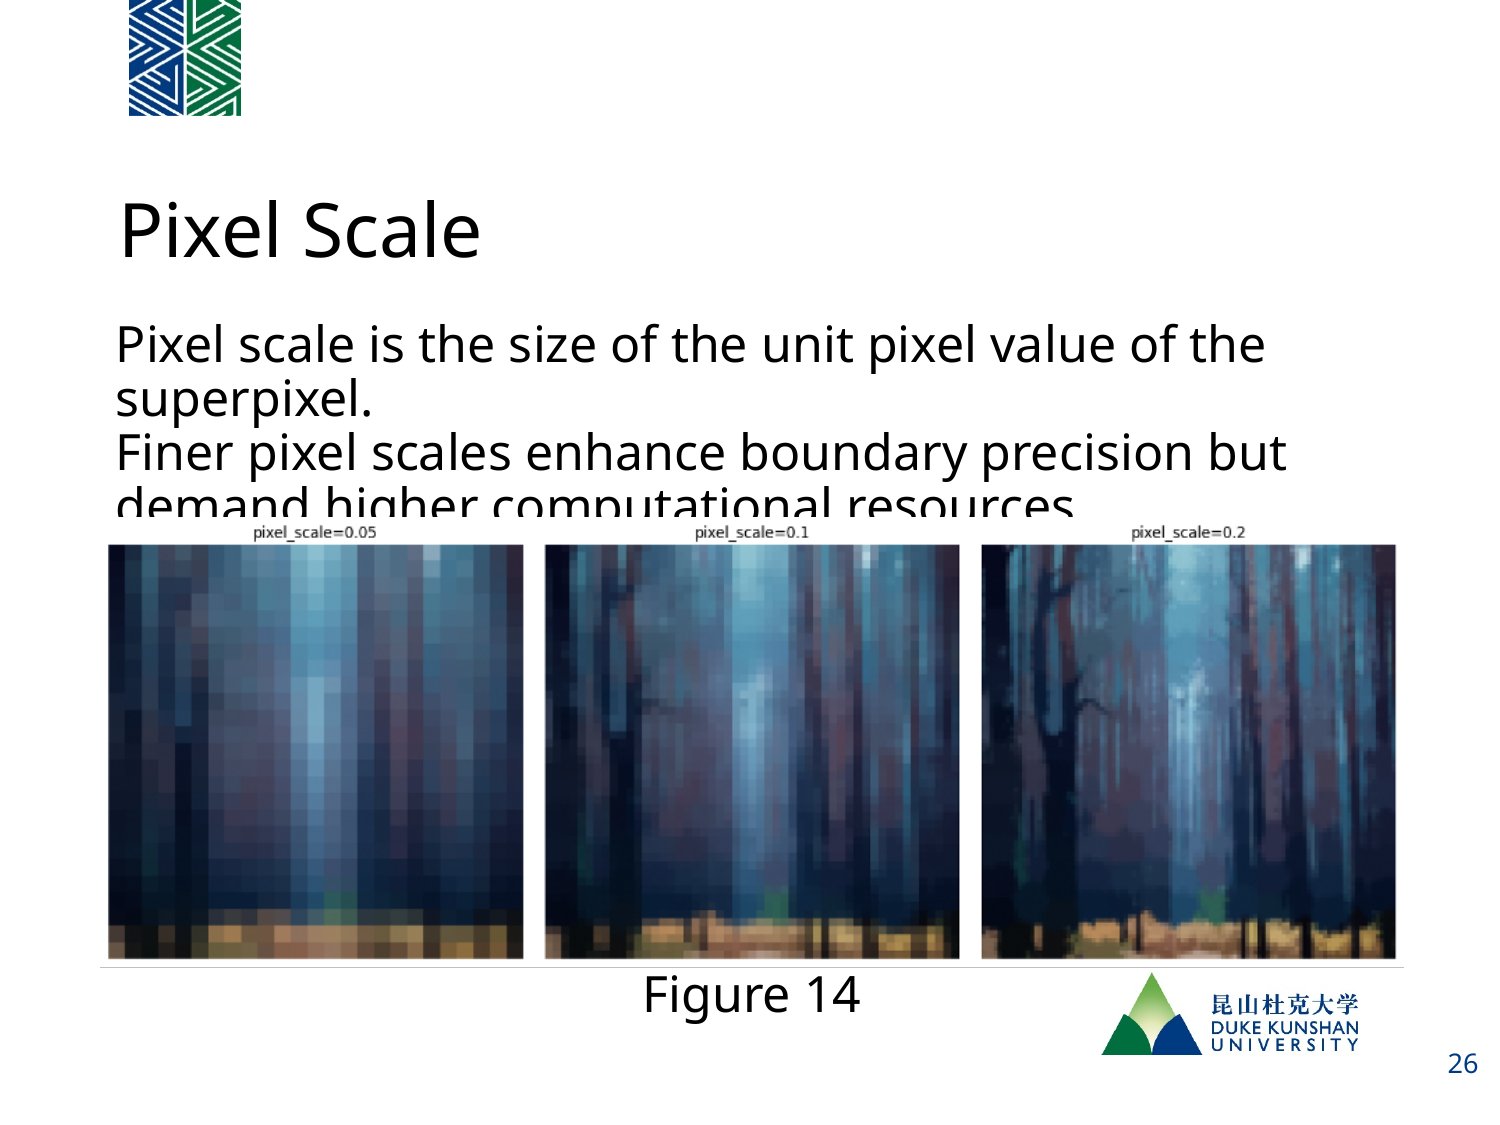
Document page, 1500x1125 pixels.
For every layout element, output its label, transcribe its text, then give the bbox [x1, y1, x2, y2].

list Pixel scale is the size of the unit pixel value of the superpixel. Finer pixel scales enhance boundary precision but demand higher computational resources. [100, 312, 1404, 516]
picture [129, 0, 241, 116]
slide_number ‹#› [1403, 1038, 1494, 1125]
picture [100, 516, 1404, 969]
title Pixel Scale [103, 188, 1397, 278]
text_box Figure 14 [578, 977, 926, 1038]
picture [1101, 972, 1358, 1055]
